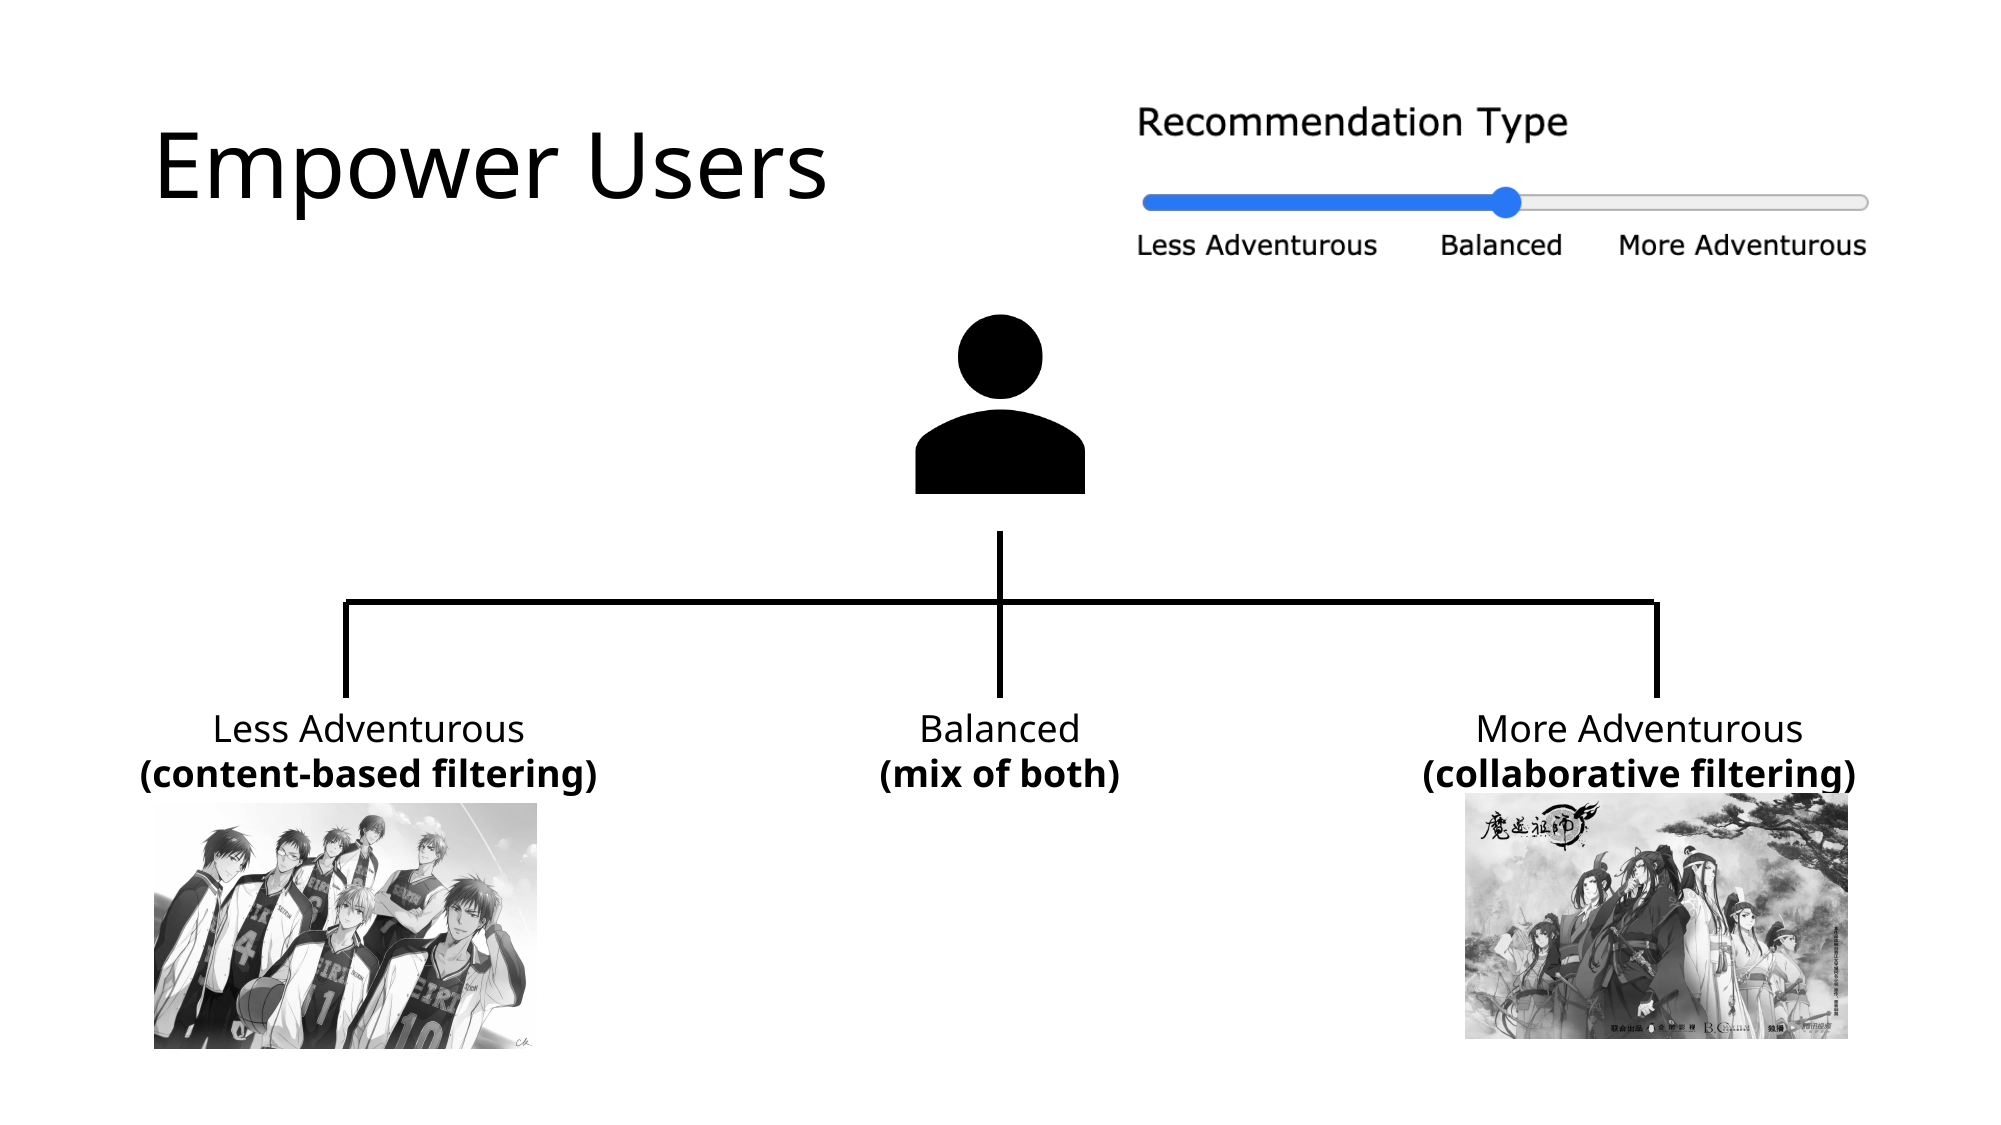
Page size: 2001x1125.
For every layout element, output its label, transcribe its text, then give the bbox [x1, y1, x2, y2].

text_box Less Adventurous (content-based filtering) [86, 697, 652, 803]
picture [154, 803, 537, 1050]
picture [1465, 793, 1848, 1039]
picture [873, 81, 1896, 531]
text_box More Adventurous (collaborative filtering) [1365, 697, 1914, 803]
title Empower Users [137, 59, 1863, 278]
text_box Balanced (mix of both) [740, 697, 1260, 803]
